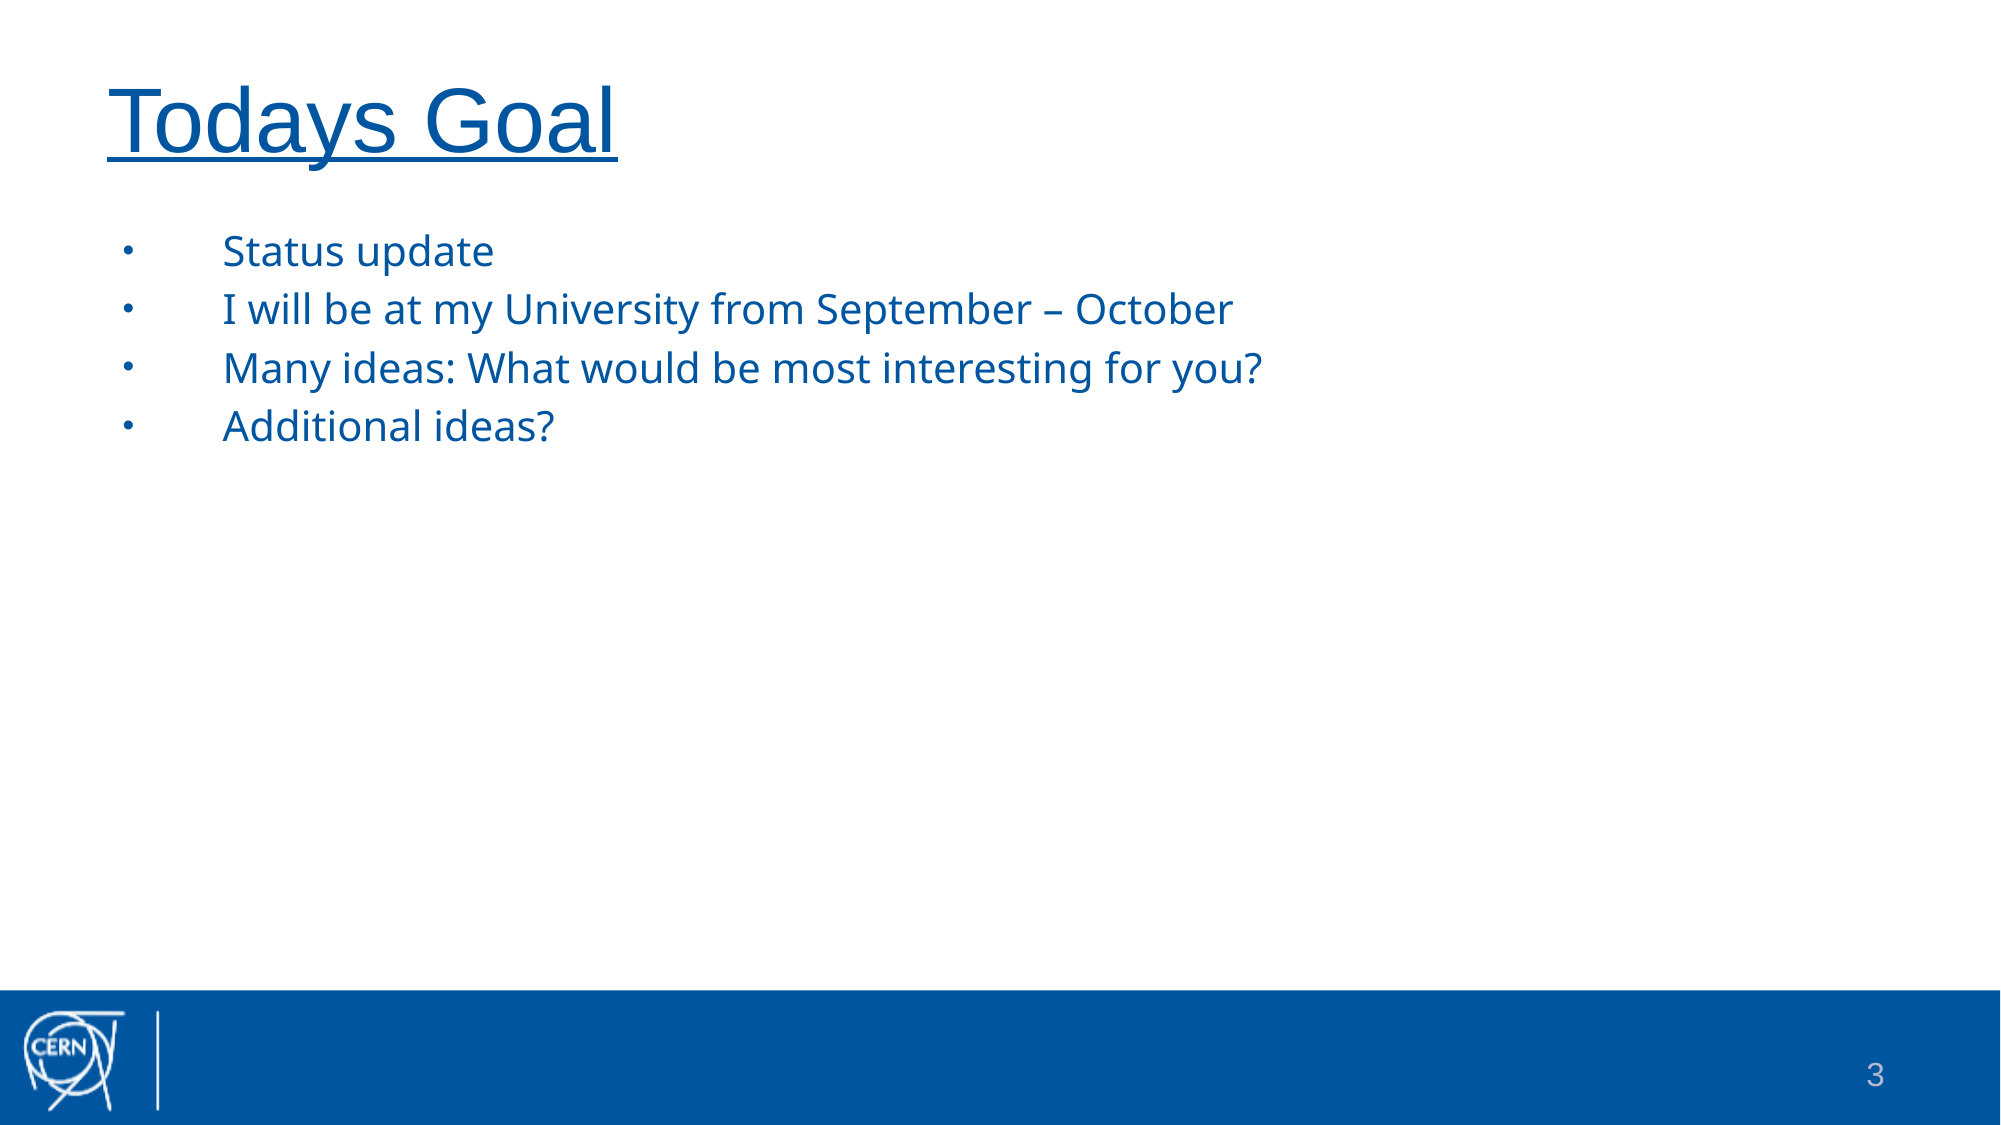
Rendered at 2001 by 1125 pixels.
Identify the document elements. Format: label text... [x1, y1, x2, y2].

list Status update I will be at my University from September – October Many ideas: What would be most interesting for you? Additional ideas? [99, 217, 1900, 919]
title Todays Goal [99, 38, 1900, 193]
slide_number 3 [1790, 1042, 1900, 1103]
